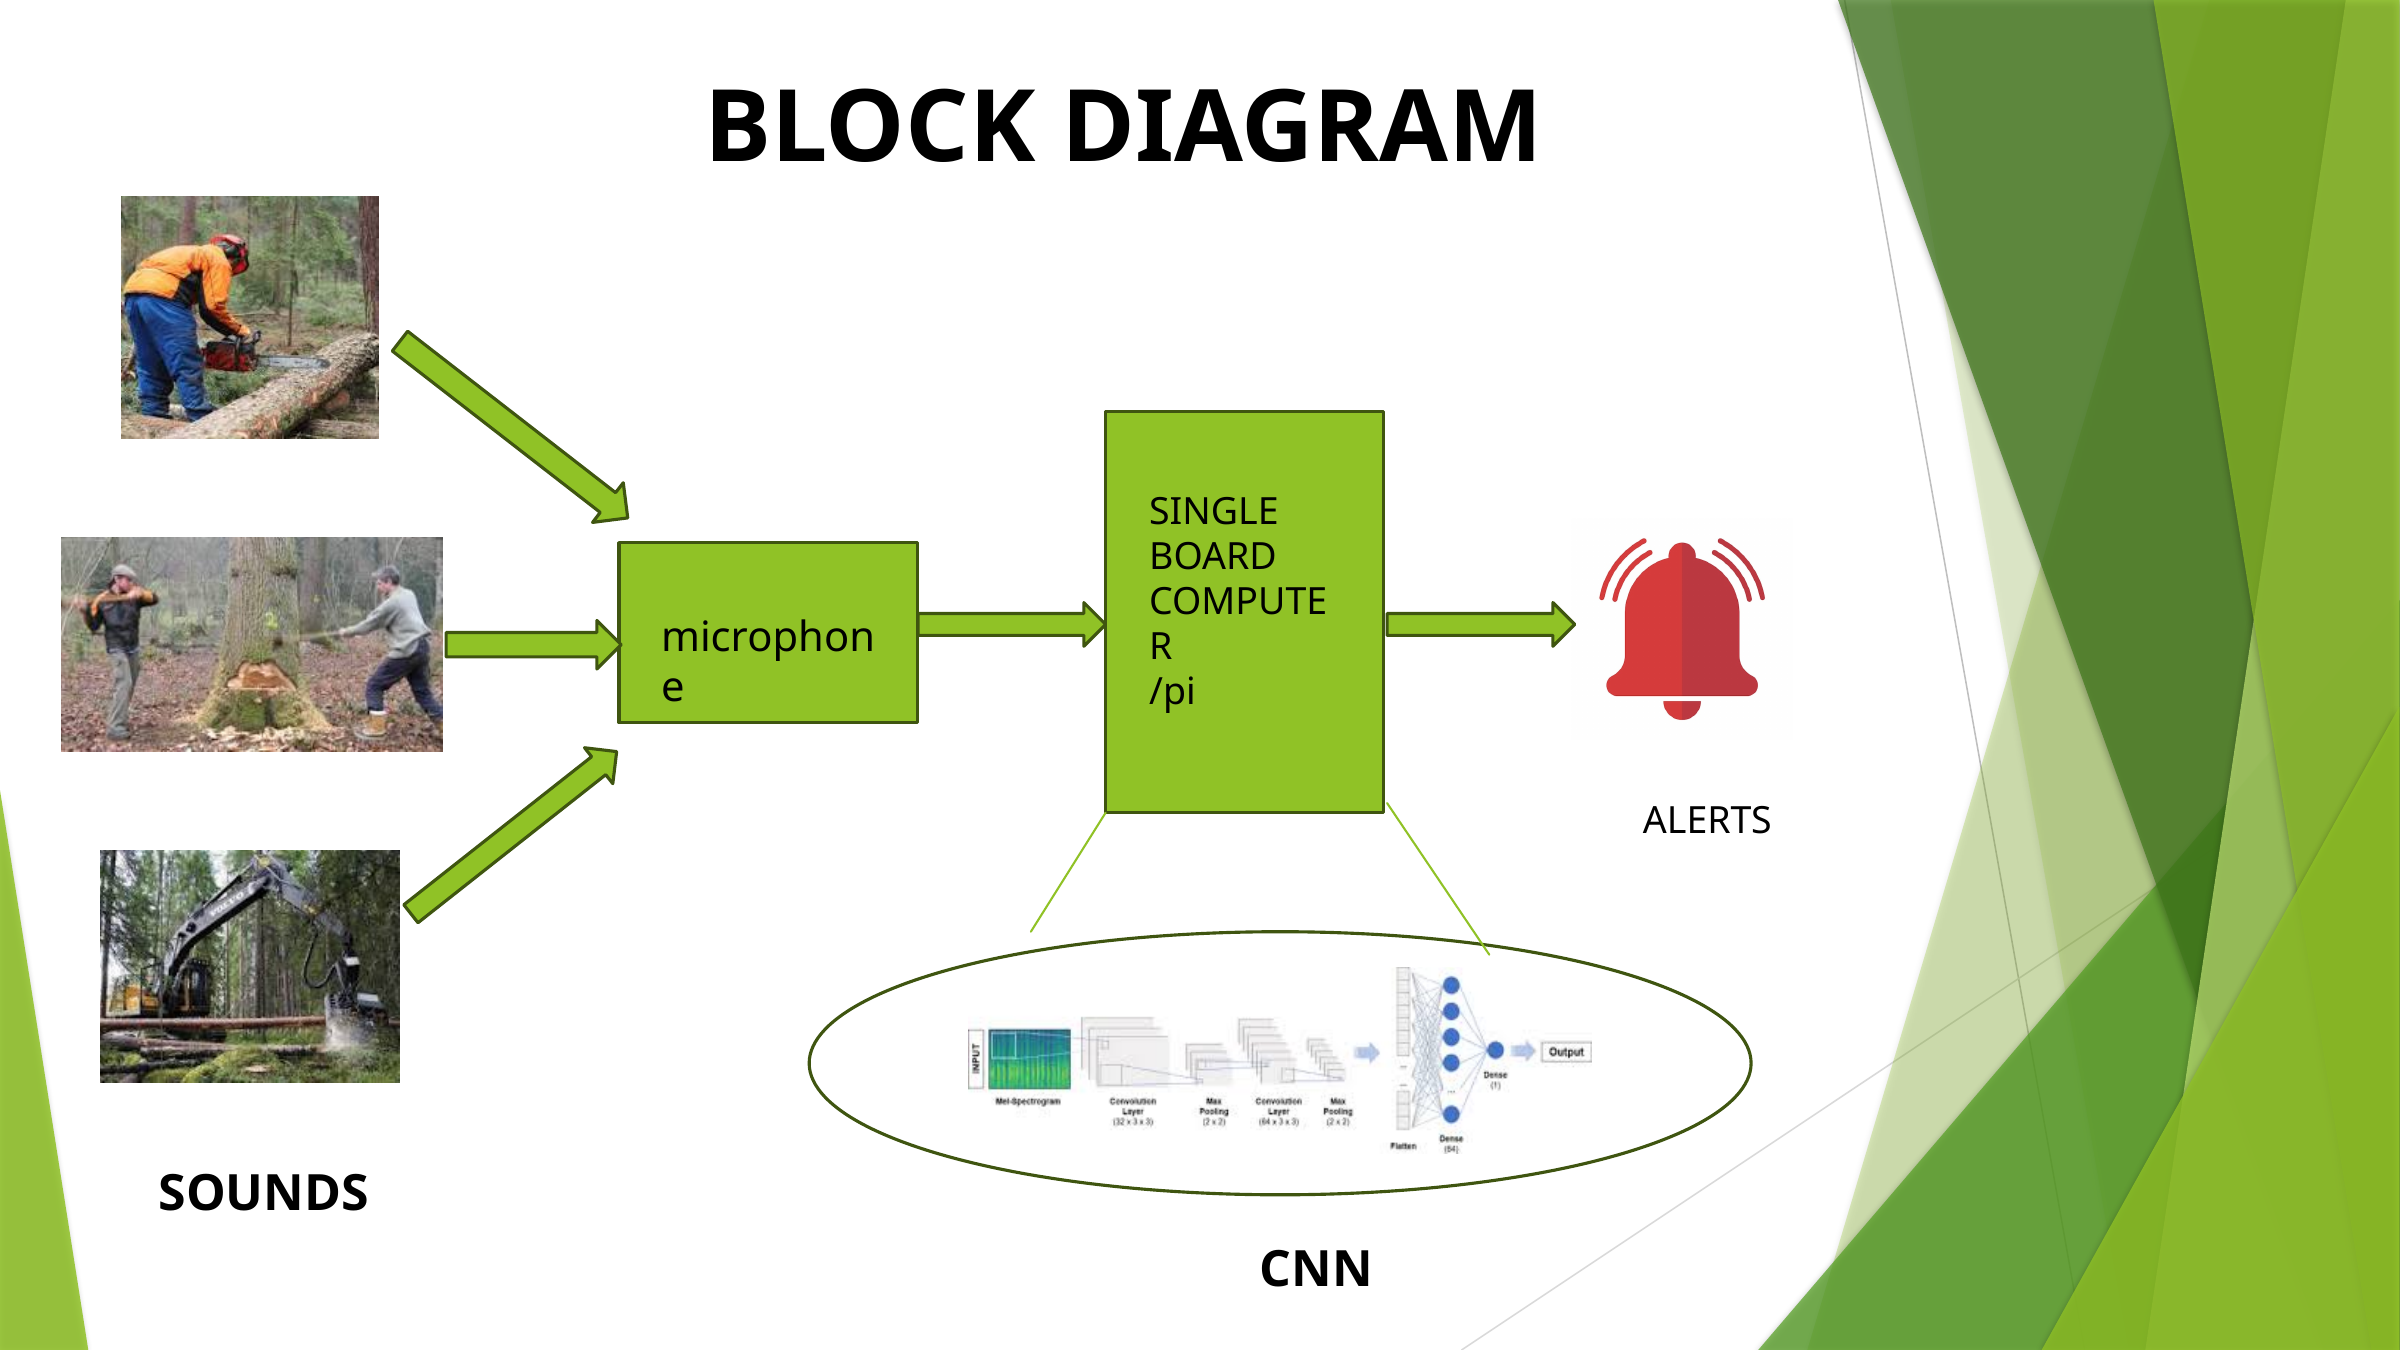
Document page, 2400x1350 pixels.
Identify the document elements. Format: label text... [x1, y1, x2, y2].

picture [61, 537, 444, 753]
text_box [1030, 812, 1107, 933]
text_box [405, 746, 619, 924]
picture [100, 850, 400, 1083]
text_box [1104, 410, 1385, 814]
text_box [1386, 802, 1490, 956]
text_box [916, 601, 1107, 648]
text_box BLOCK DIAGRAM [689, 53, 1871, 189]
text_box [617, 541, 919, 724]
picture [1570, 517, 1794, 741]
text_box CNN [1244, 1228, 1610, 1304]
text_box SINGLE BOARD COMPUTER /pi [1134, 479, 1356, 810]
text_box SOUNDS [143, 1152, 400, 1228]
picture [968, 967, 1593, 1155]
text_box [807, 930, 1753, 1197]
text_box ALERTS [1628, 788, 1793, 848]
text_box [391, 330, 630, 524]
text_box [1385, 601, 1566, 648]
text_box [449, 618, 623, 671]
picture [120, 196, 380, 440]
text_box microphone [646, 602, 909, 718]
